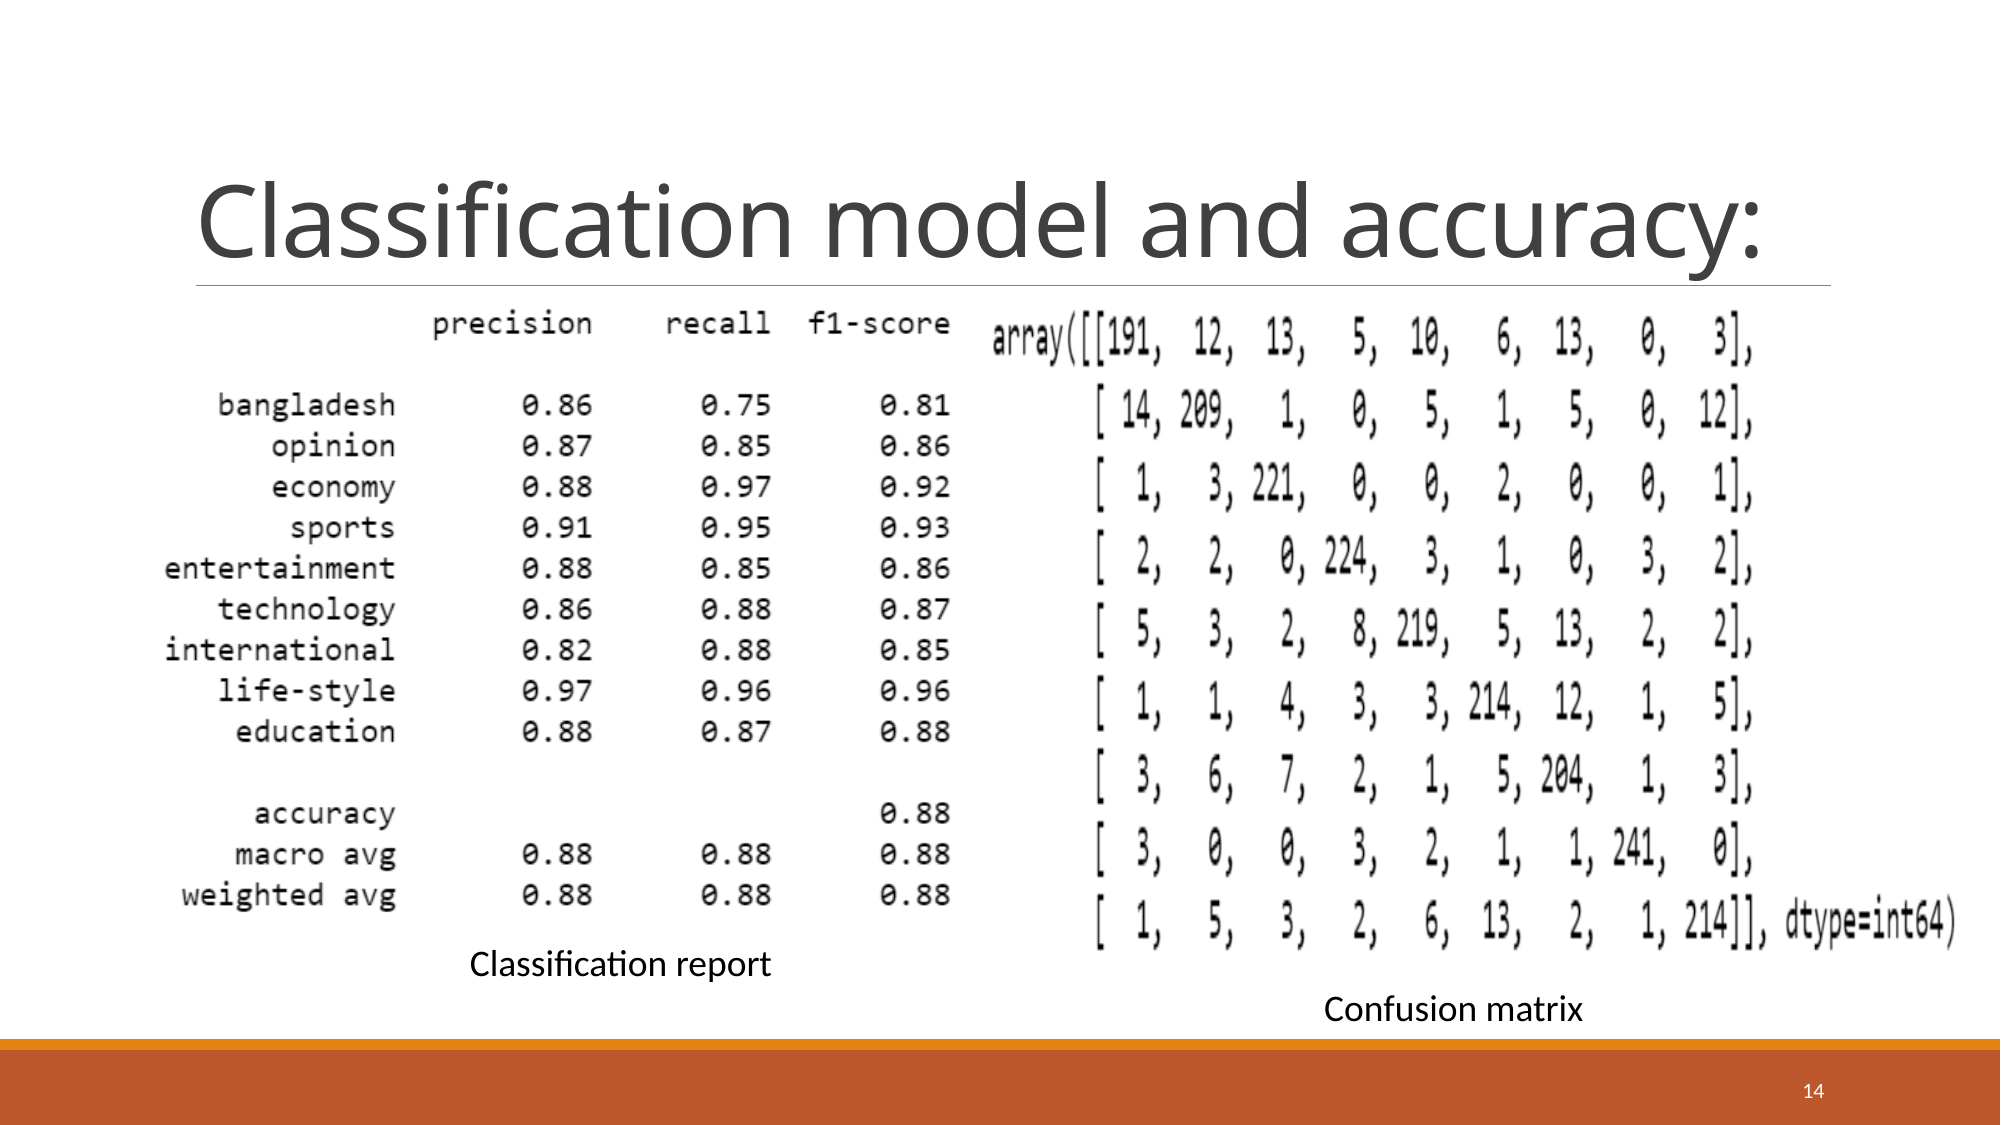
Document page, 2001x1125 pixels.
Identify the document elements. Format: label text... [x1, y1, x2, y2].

slide_number 14 [1624, 1059, 1840, 1120]
text_box Classification report [454, 955, 944, 992]
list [986, 302, 1985, 978]
text_box Confusion matrix [1309, 984, 1717, 1037]
title Classification model and accuracy: [180, 47, 1830, 285]
picture [158, 302, 986, 949]
